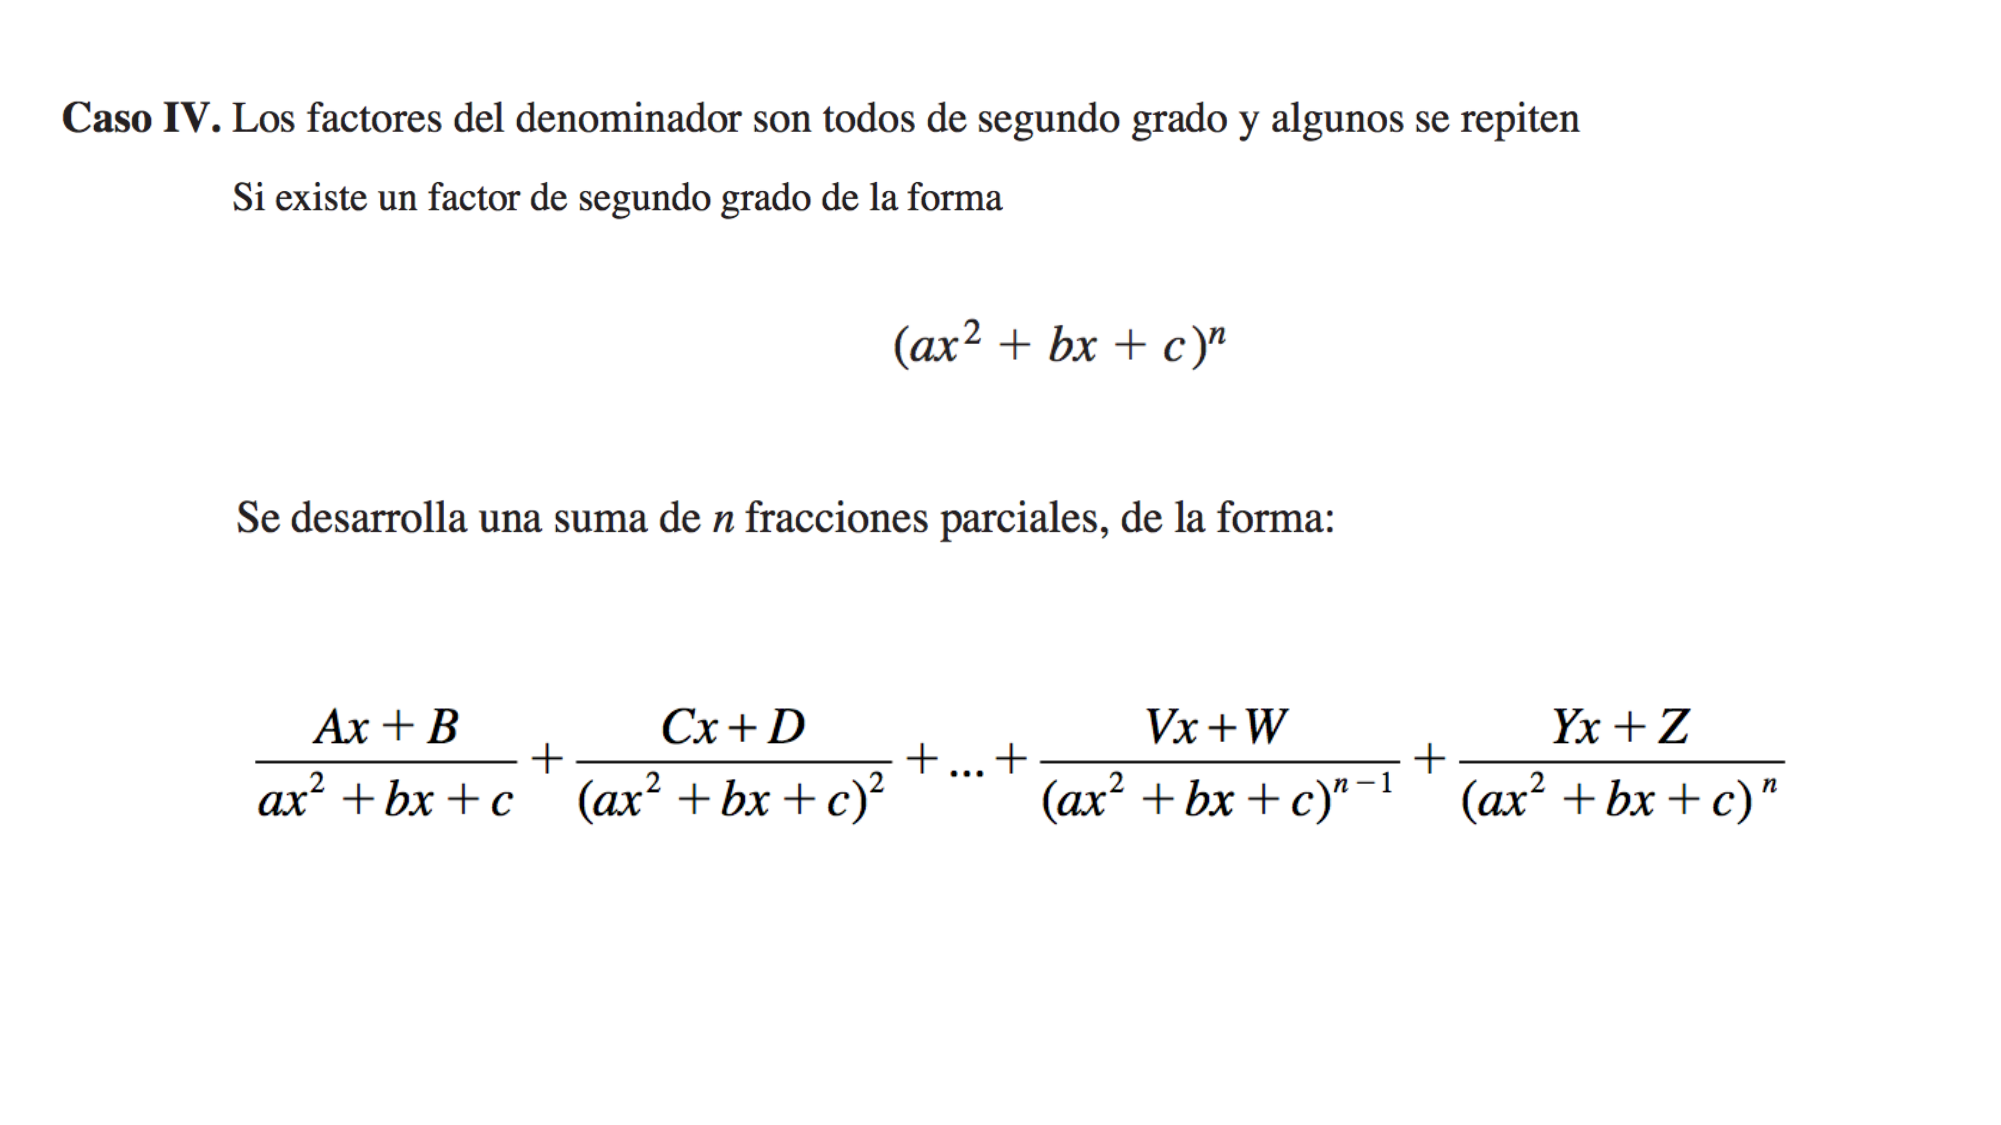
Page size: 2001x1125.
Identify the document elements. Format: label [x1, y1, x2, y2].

picture [220, 484, 1350, 555]
picture [231, 690, 1797, 846]
list [45, 80, 1589, 150]
picture [879, 301, 1244, 387]
picture [220, 173, 1014, 225]
